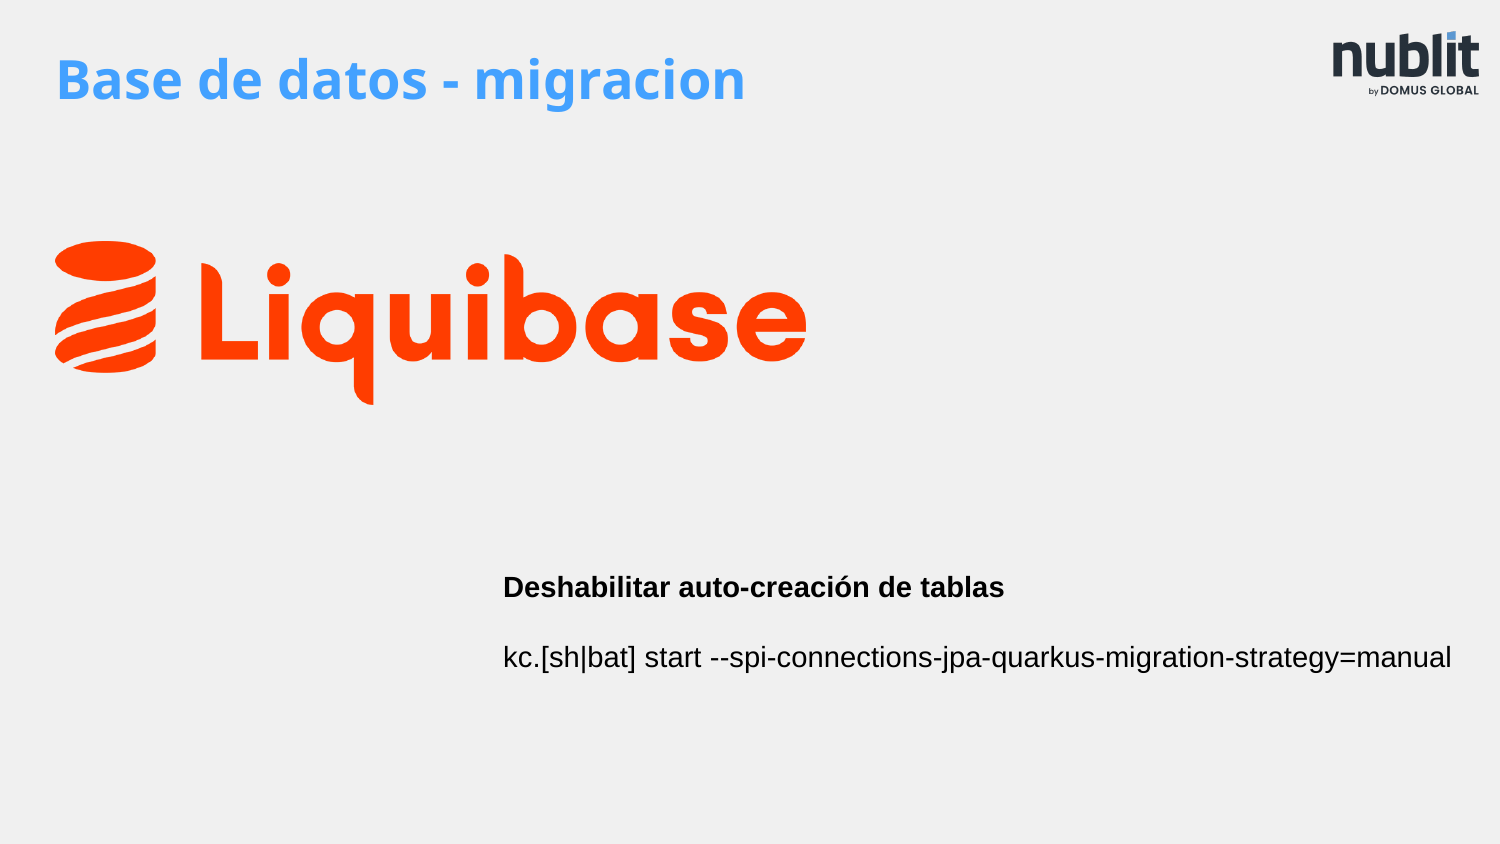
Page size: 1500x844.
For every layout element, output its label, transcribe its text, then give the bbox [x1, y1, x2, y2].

picture [54, 197, 806, 449]
title Base de datos - migracion [55, 34, 1265, 200]
picture [1315, 16, 1500, 112]
text_box Deshabilitar auto-creación de tablas kc.[sh|bat] start --spi-connections-jpa-quarkus-migration-strategy=manual [488, 561, 1500, 681]
